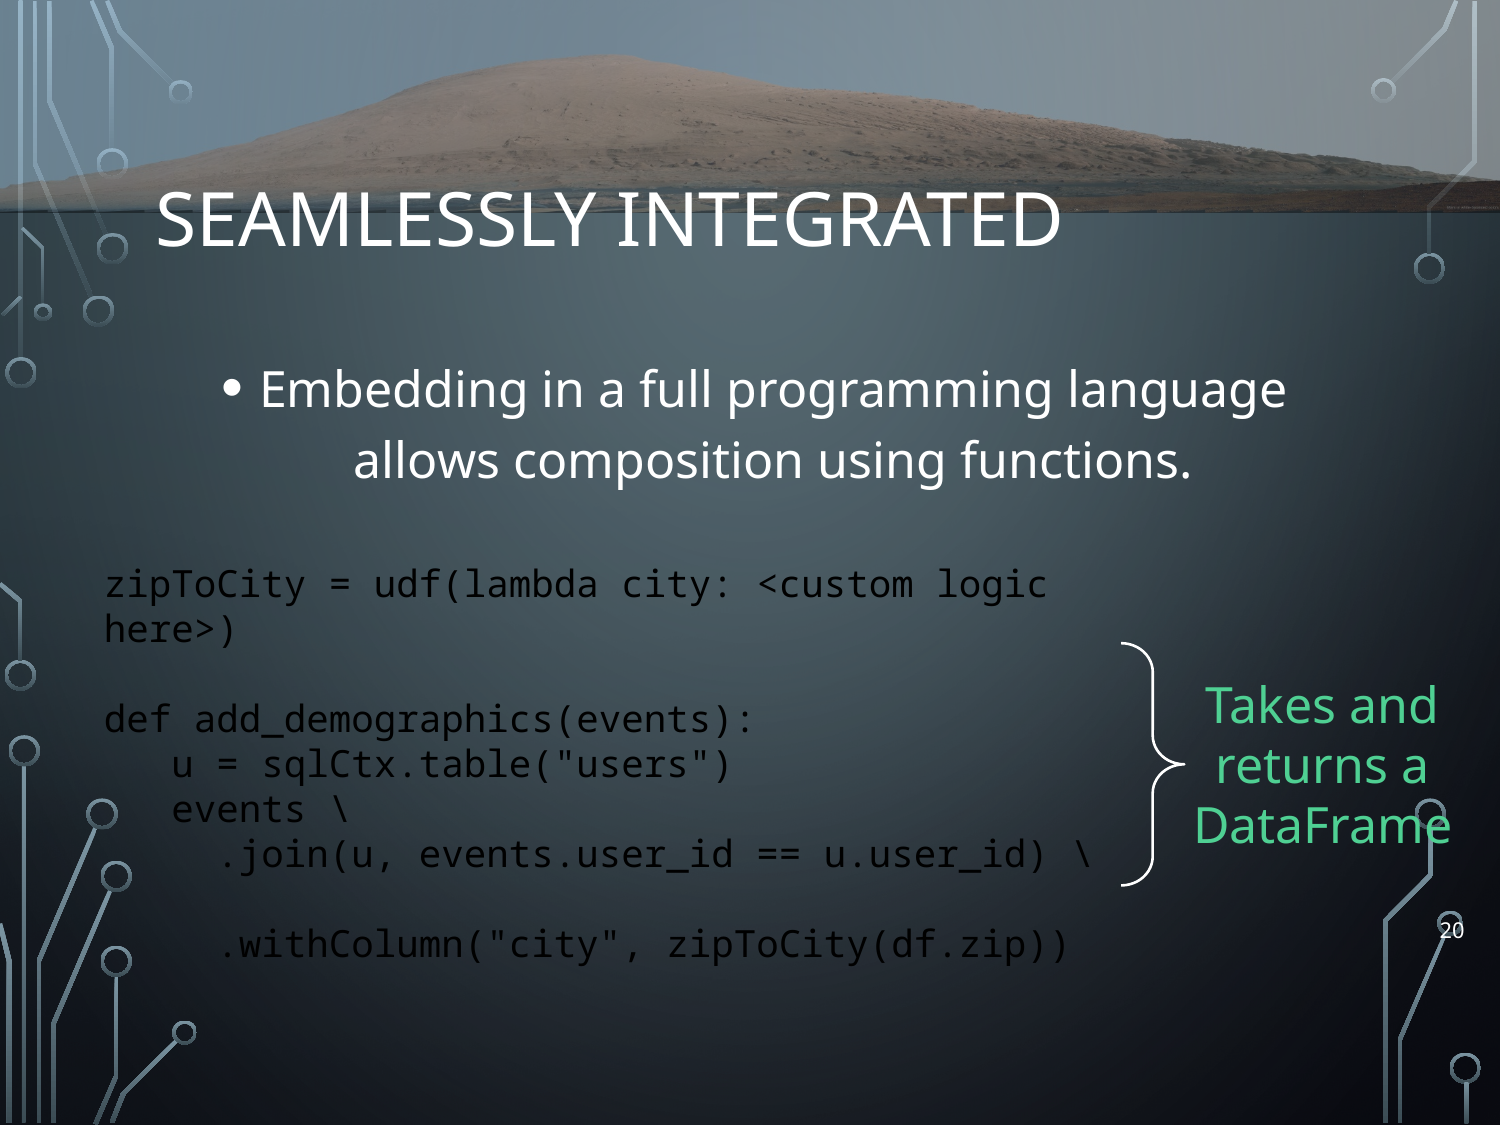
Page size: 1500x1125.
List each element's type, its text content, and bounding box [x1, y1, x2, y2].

text_box [1121, 641, 1186, 887]
list Embedding in a full programming language allows composition using functions. [166, 337, 1344, 549]
text_box zipToCity = udf(lambda city: <custom logic here>) def add_demographics(events): u = sqlCtx.table("users") events \ .join(u, events.user_id == u.user_id) \ .withColumn("city", zipToCity(df.zip)) [88, 552, 1142, 972]
title Seamlessly Integrated [140, 101, 1360, 344]
text_box Takes and returns a DataFrame [1177, 665, 1469, 861]
slide_number 20 [1387, 908, 1480, 954]
